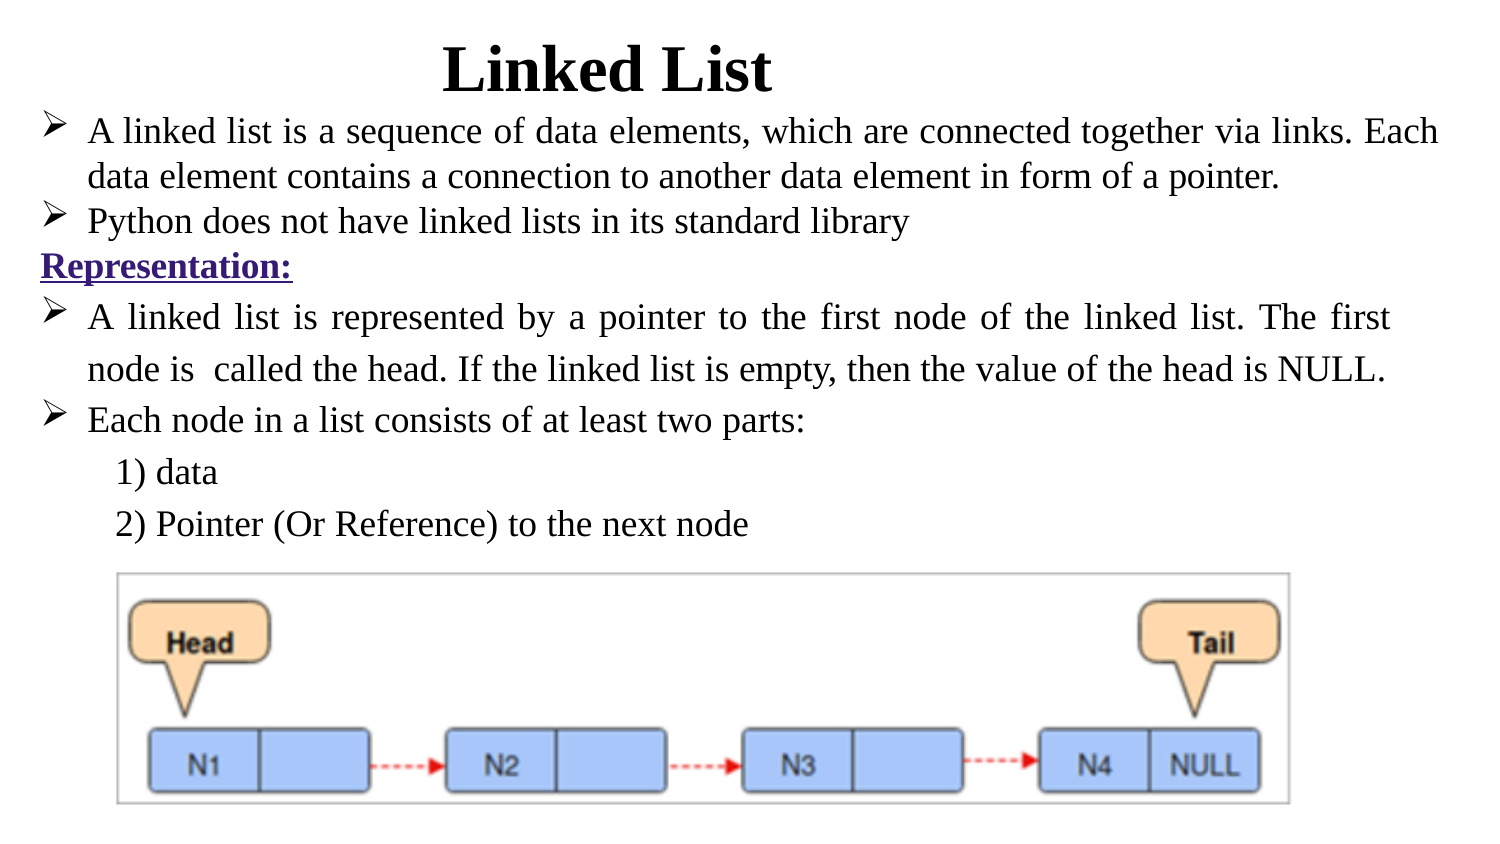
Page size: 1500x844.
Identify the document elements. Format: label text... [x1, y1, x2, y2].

text_box A linked list is a sequence of data elements, which are connected together via links. Each data element contains a connection to another data element in form of a pointer. Python does not have linked lists in its standard library Representation: A linked list is represented by a pointer to the first node of the linked list. The first node is called the head. If the linked list is empty, then the value of the head is NULL. Each node in a list consists of at least two parts: data Pointer (Or Reference) to the next node [38, 103, 1451, 544]
picture [112, 546, 1332, 844]
title Linked List [300, 0, 913, 103]
